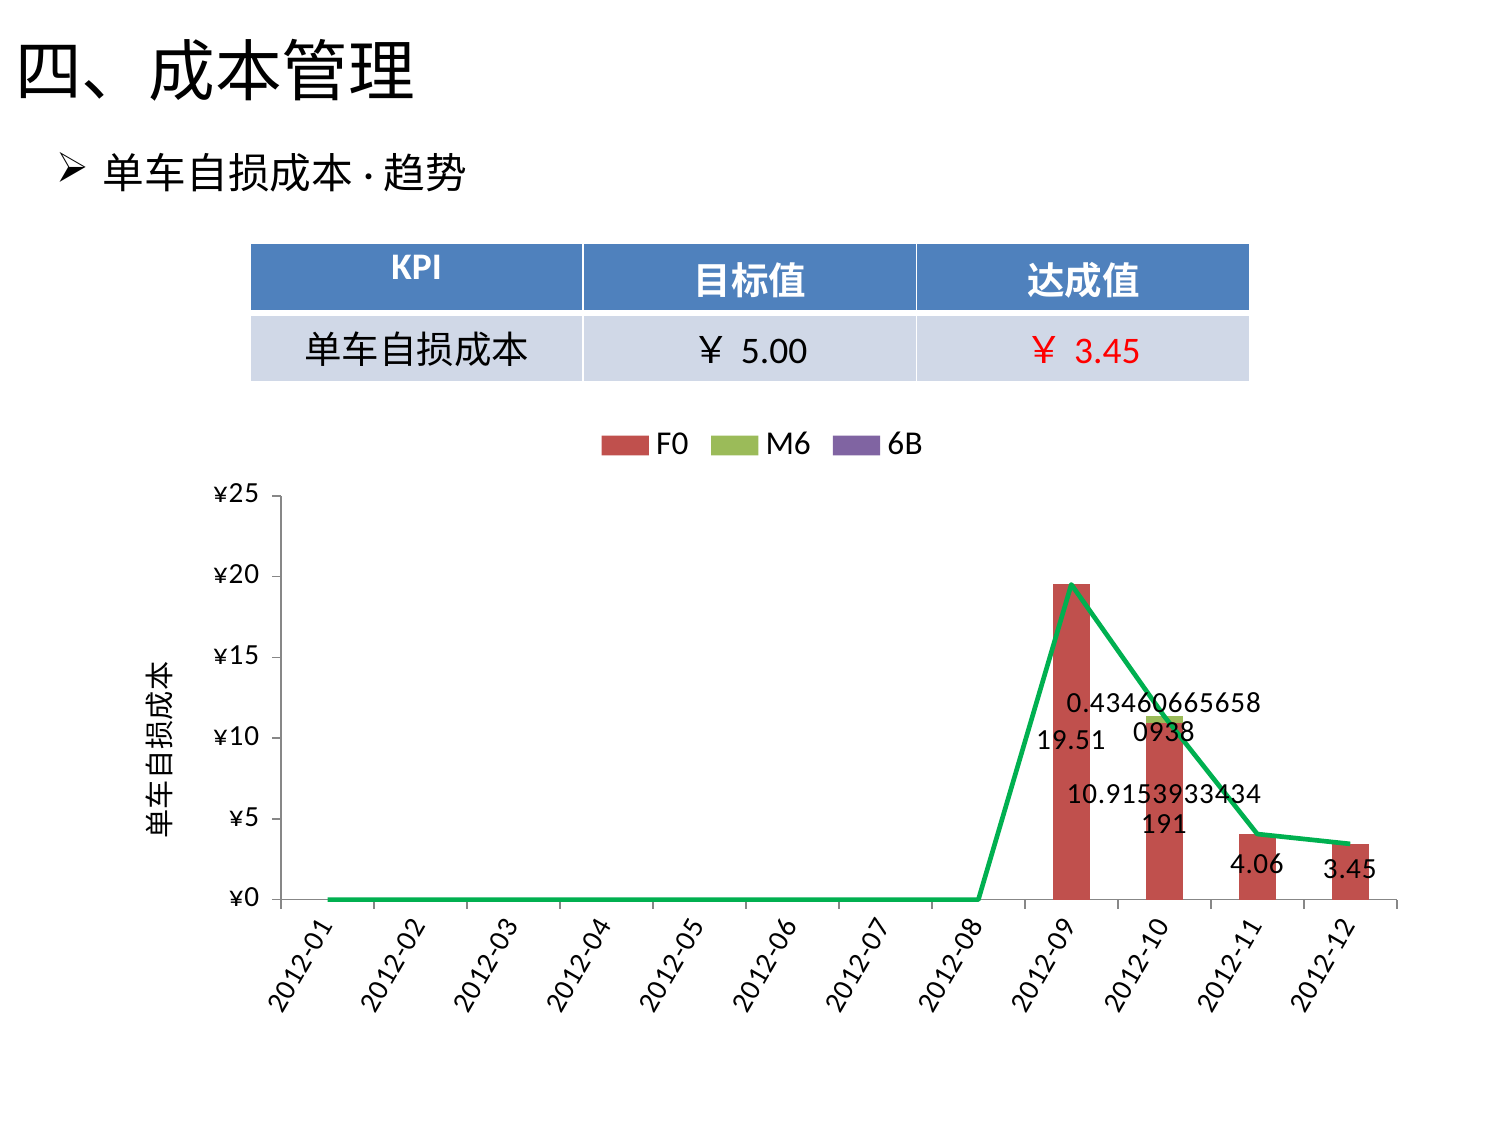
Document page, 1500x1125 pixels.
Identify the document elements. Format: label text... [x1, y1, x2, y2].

table_cell 单车自损成本 [251, 316, 582, 381]
table_header 目标值 [584, 244, 916, 310]
chart [100, 411, 1424, 1032]
text_box 四、成本管理 [0, 0, 1350, 138]
table_header KPI [251, 244, 582, 310]
table_cell ￥5.00 [584, 316, 916, 381]
table_header 达成值 [917, 244, 1249, 310]
table_cell ￥3.45 [917, 316, 1249, 381]
text_box 单车自损成本·趋势 [41, 139, 1350, 205]
